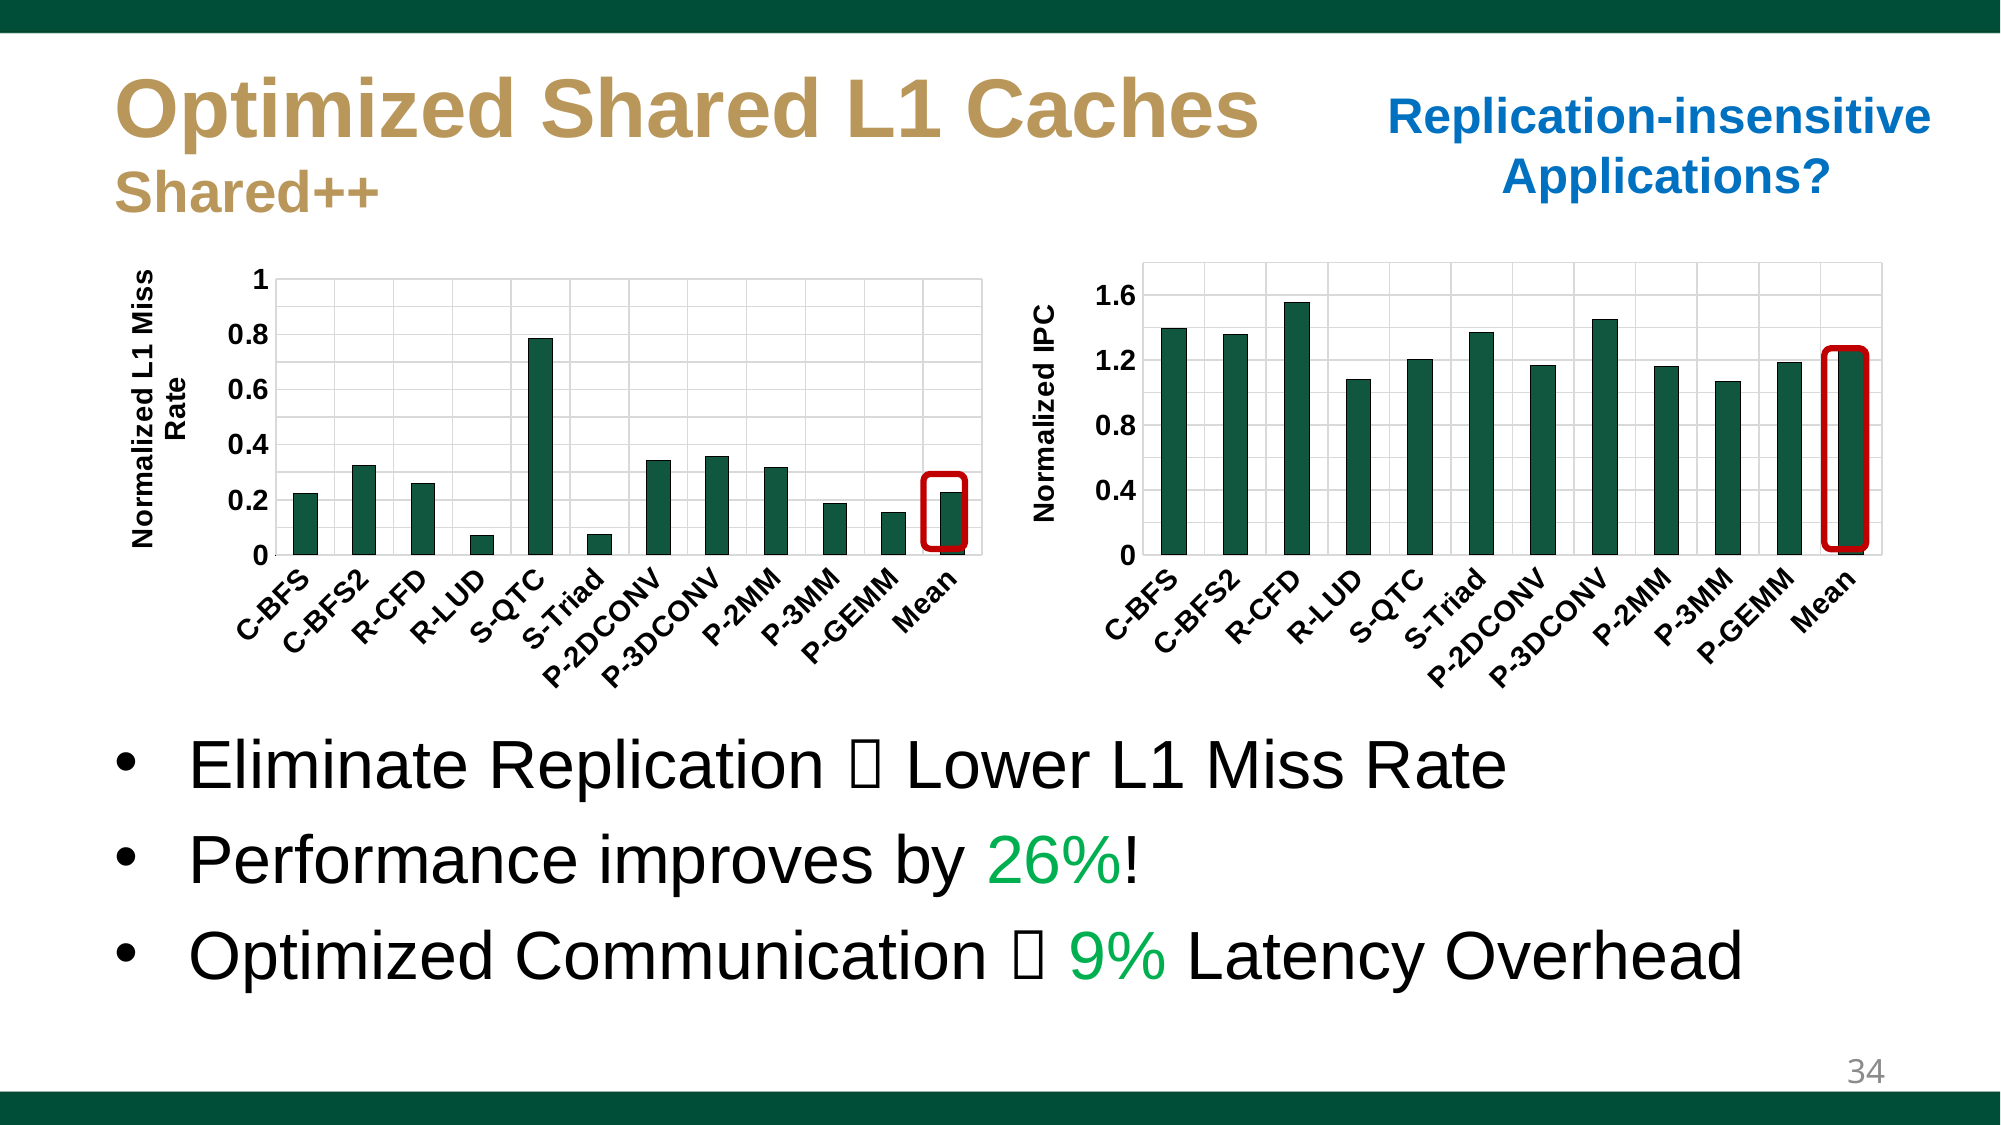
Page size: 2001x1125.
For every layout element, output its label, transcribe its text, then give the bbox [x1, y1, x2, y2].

text_box Replication-insensitive Applications? [1372, 76, 1961, 211]
title Optimized Shared L1 Caches Shared++ [99, 45, 1900, 233]
picture [0, 0, 2001, 1125]
slide_number 34 [1433, 1057, 1900, 1103]
chart [99, 253, 1901, 704]
footer [683, 1057, 1317, 1103]
text_box Eliminate Replication  Lower L1 Miss Rate Performance improves by 26%! Optimized Communication  9% Latency Overhead [99, 712, 1900, 1057]
